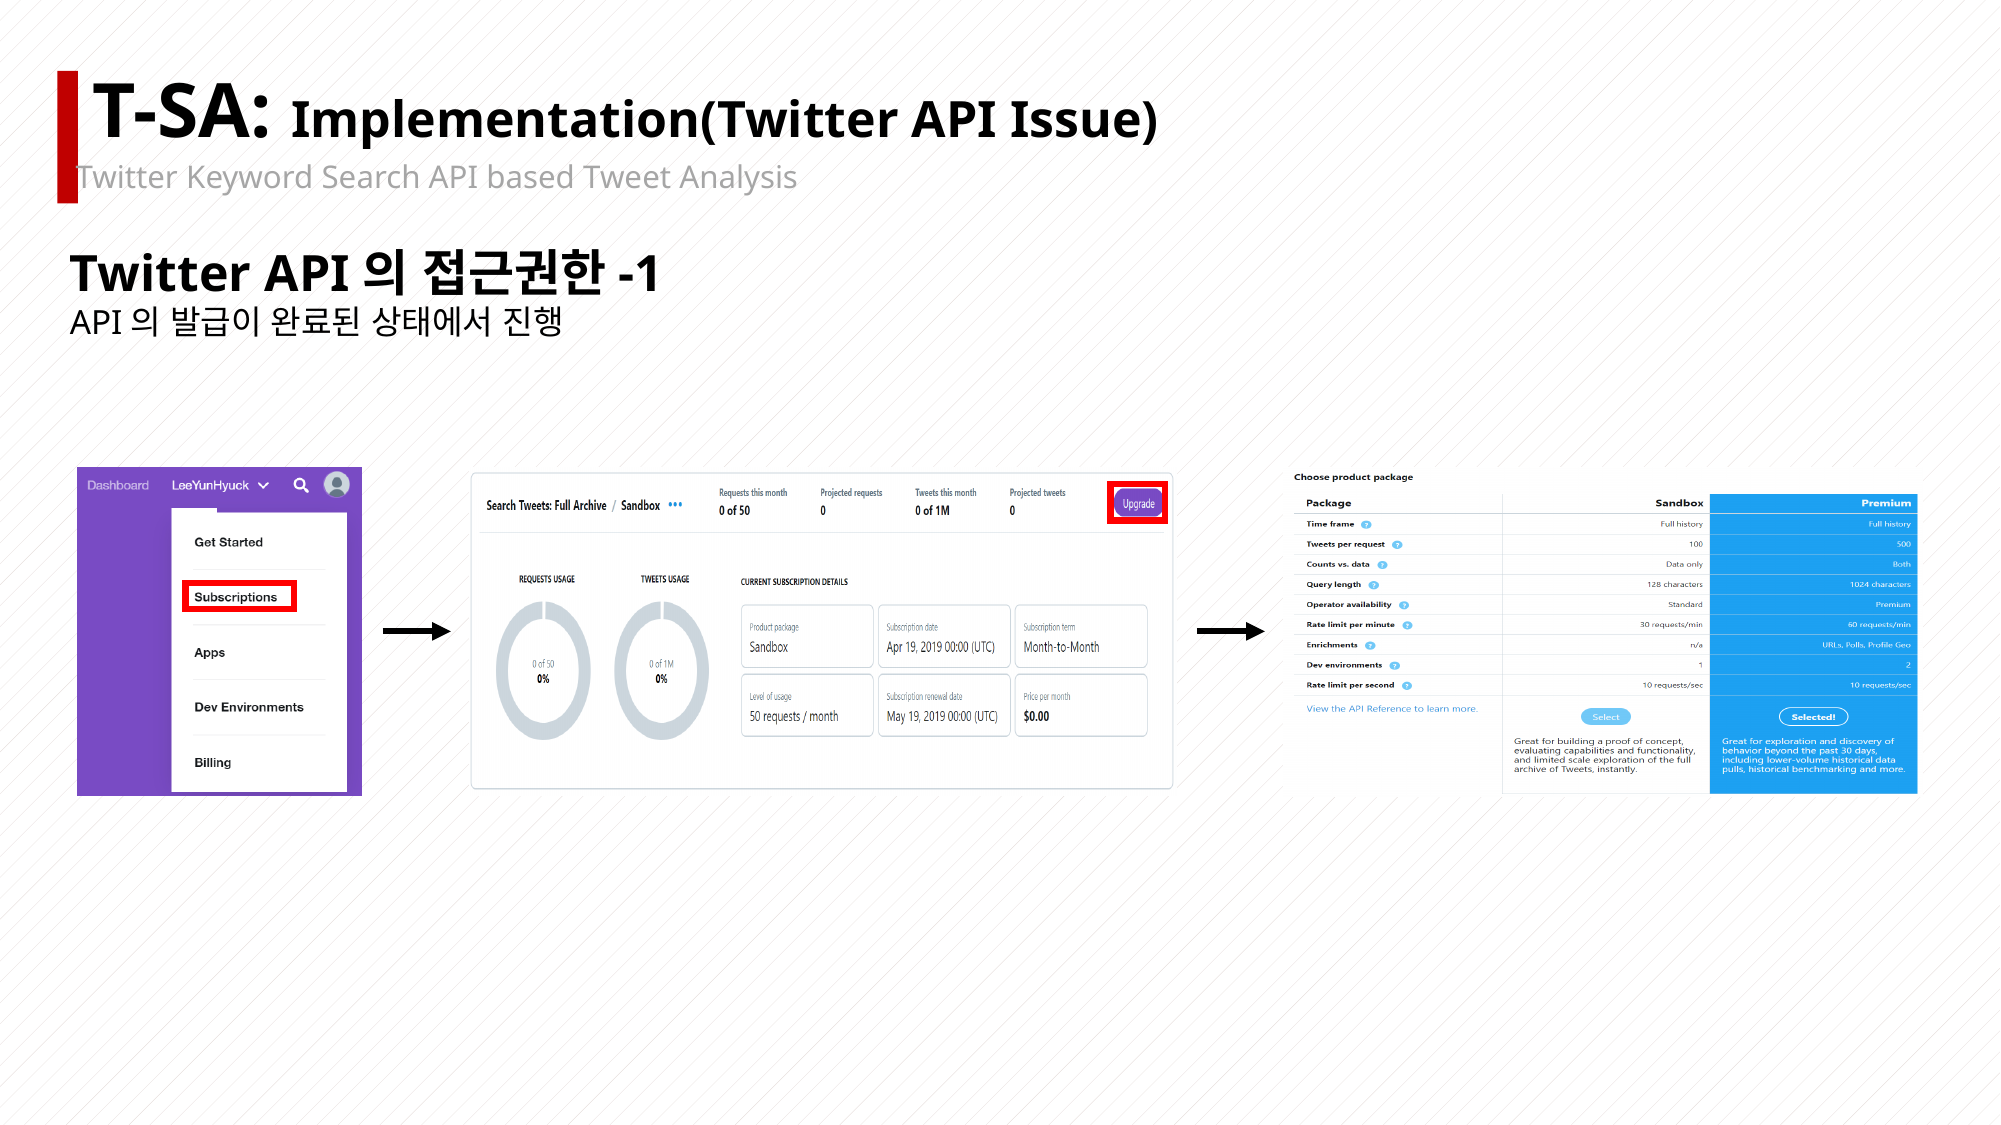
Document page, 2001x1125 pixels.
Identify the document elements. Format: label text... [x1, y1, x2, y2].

picture [77, 467, 362, 796]
picture [1282, 467, 1923, 797]
text_box T-SA: Implementation(Twitter API Issue) [77, 54, 1231, 160]
picture [469, 467, 1177, 796]
text_box Twitter Keyword Search API based Tweet Analysis [60, 150, 814, 203]
text_box Twitter API의 접근권한-1 API의 발급이 완료된 상태에서 진행 [55, 233, 678, 349]
text_box [56, 70, 79, 204]
